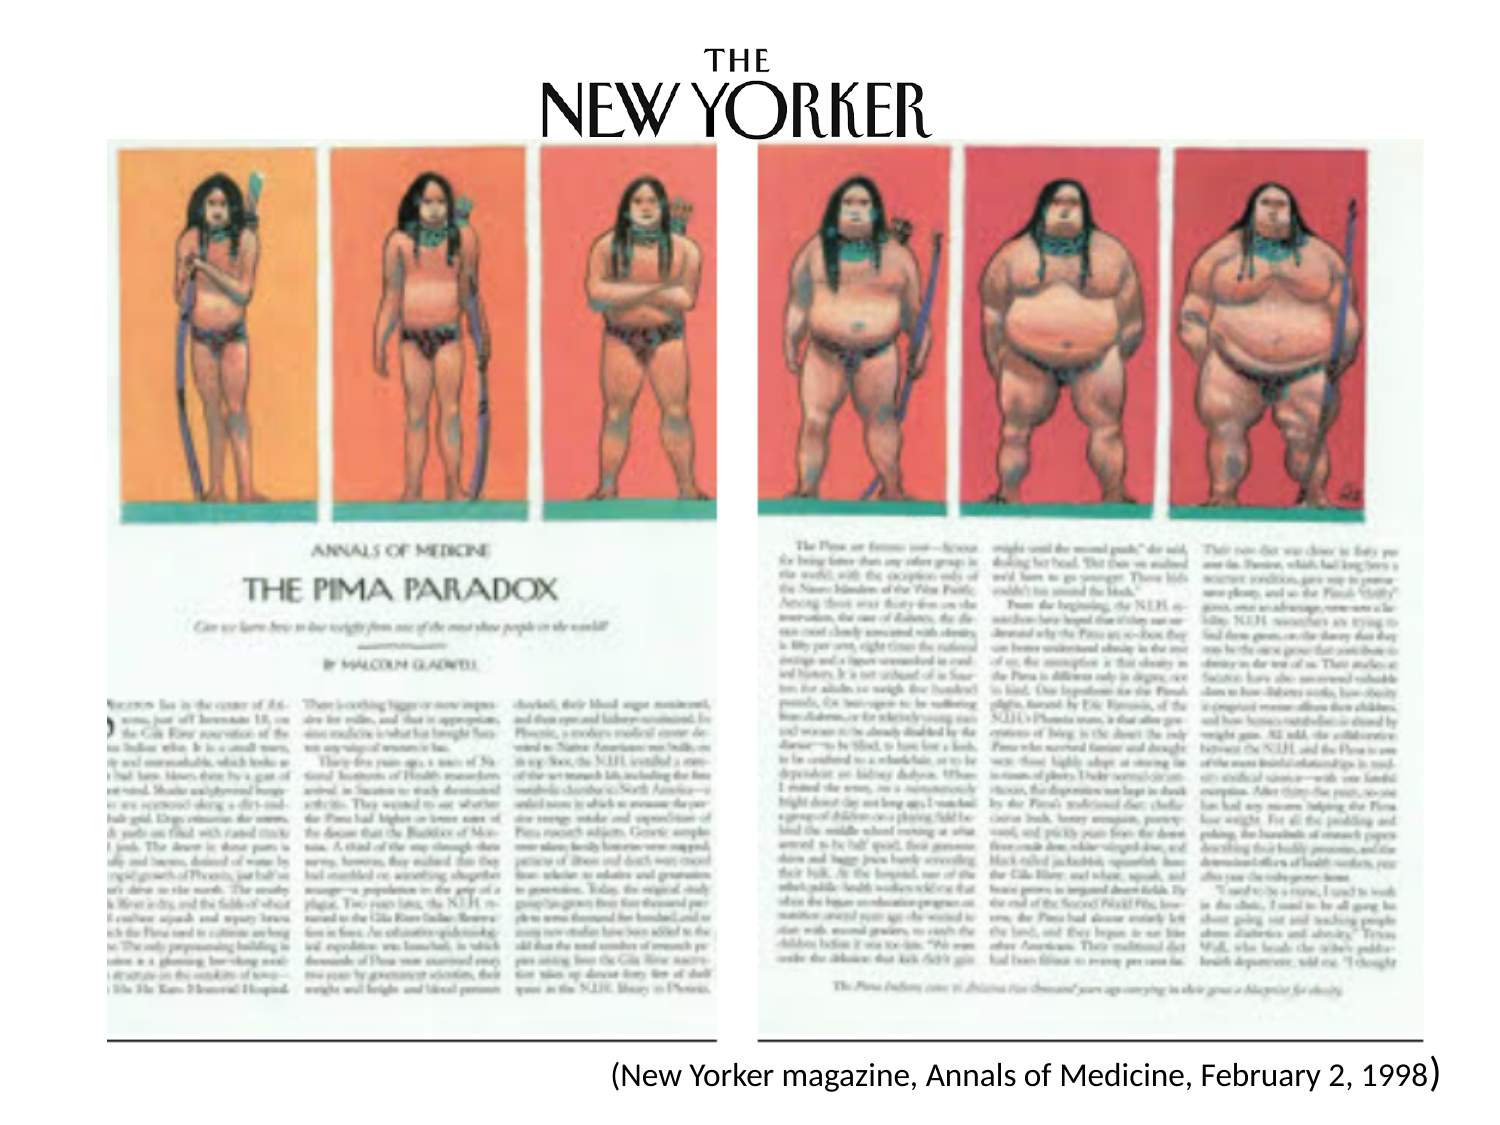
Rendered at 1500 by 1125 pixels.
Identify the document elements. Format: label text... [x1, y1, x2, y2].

picture [107, 47, 1432, 1071]
text_box (New Yorker magazine, Annals of Medicine, February 2, 1998) [595, 1037, 1457, 1103]
